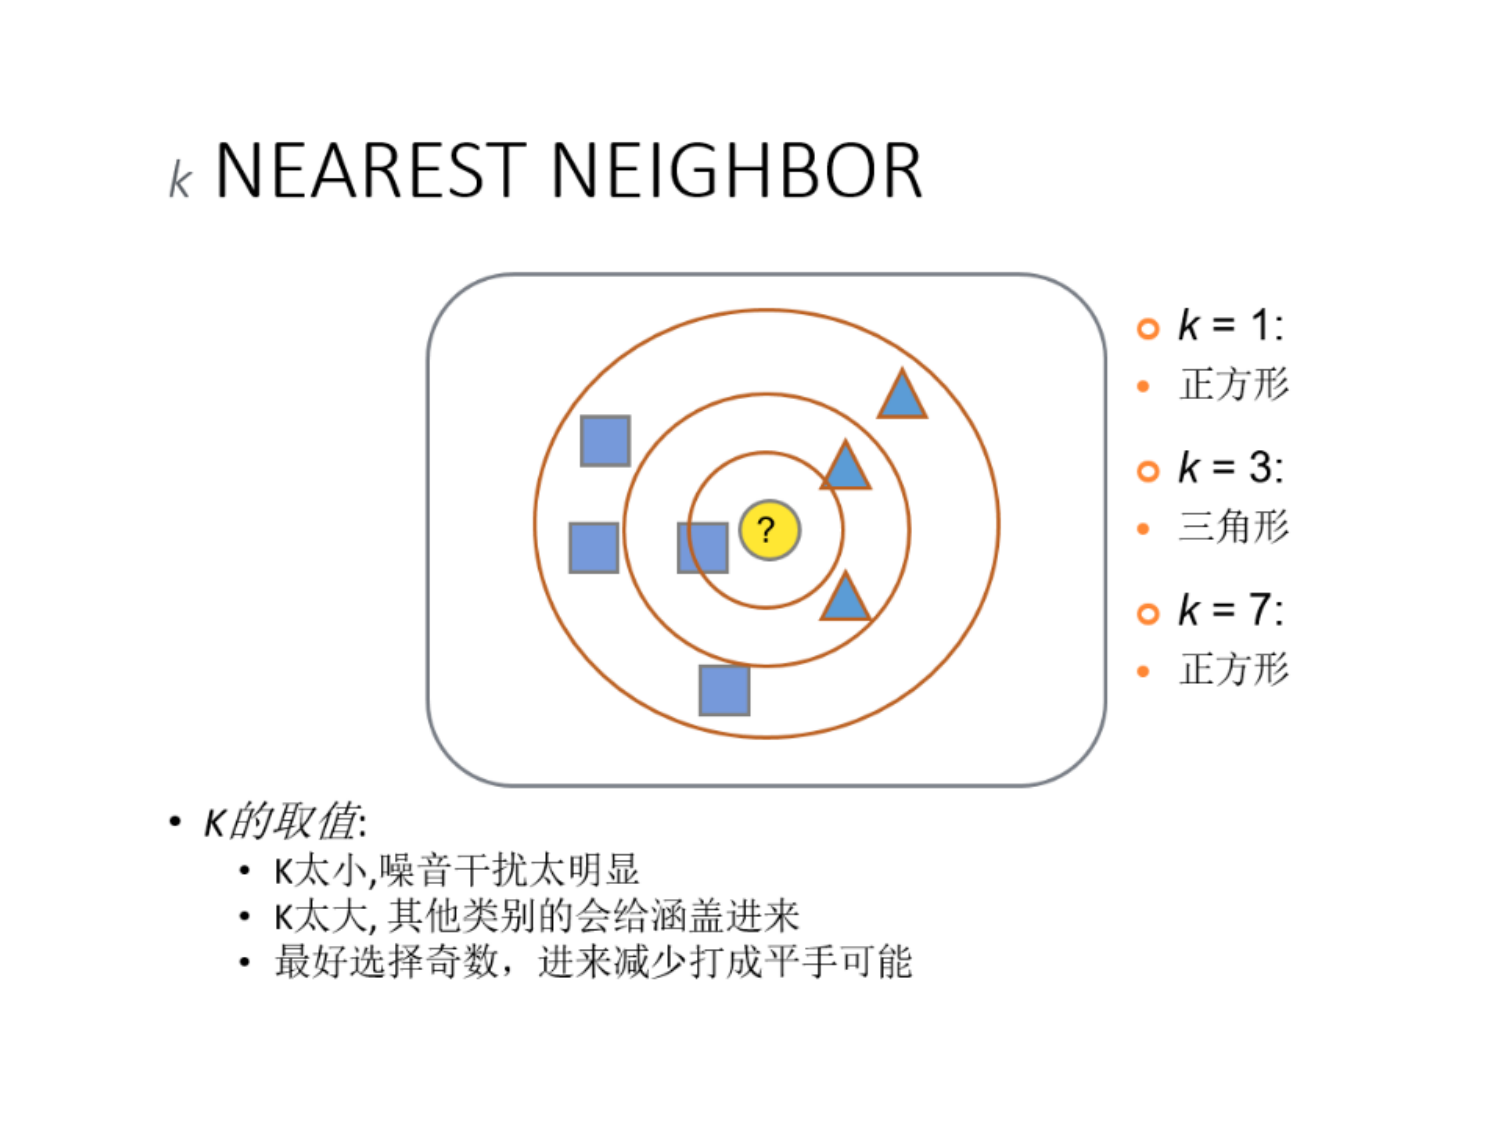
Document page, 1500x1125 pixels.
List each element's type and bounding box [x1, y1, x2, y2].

picture [139, 119, 1361, 1006]
